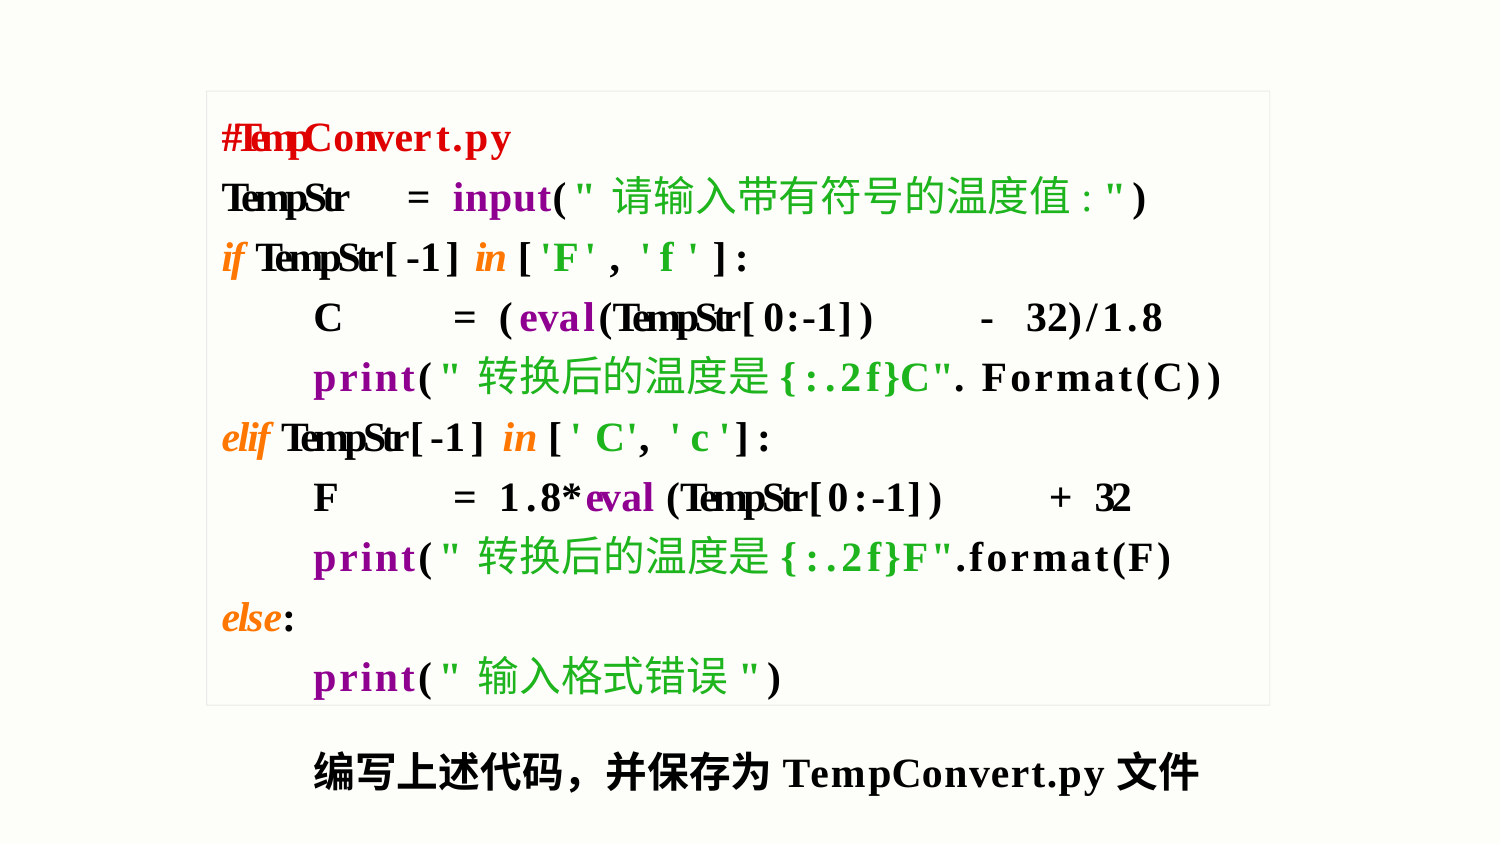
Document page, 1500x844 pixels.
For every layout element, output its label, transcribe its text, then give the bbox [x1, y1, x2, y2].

text_box #TempConvert.py TempStr = input("请输入带有符号的温度值: ") if TempStr[-1] in ['F', 'f']: C = (eval(TempStr[0:-1]) - 32)/1.8 print("转换后的温度是{:.2f}C". Format(C)) elif TempStr[-1] in ['C', 'c']: F = 1.8*eval(TempStr[0:-1]) + 32 print("转换后的温度是{:.2f}F".format(F) else: print("输入格式错误") 编写上述代码，并保存为TempConvert.py文件 [219, 110, 1400, 796]
text_box [208, 92, 1269, 704]
